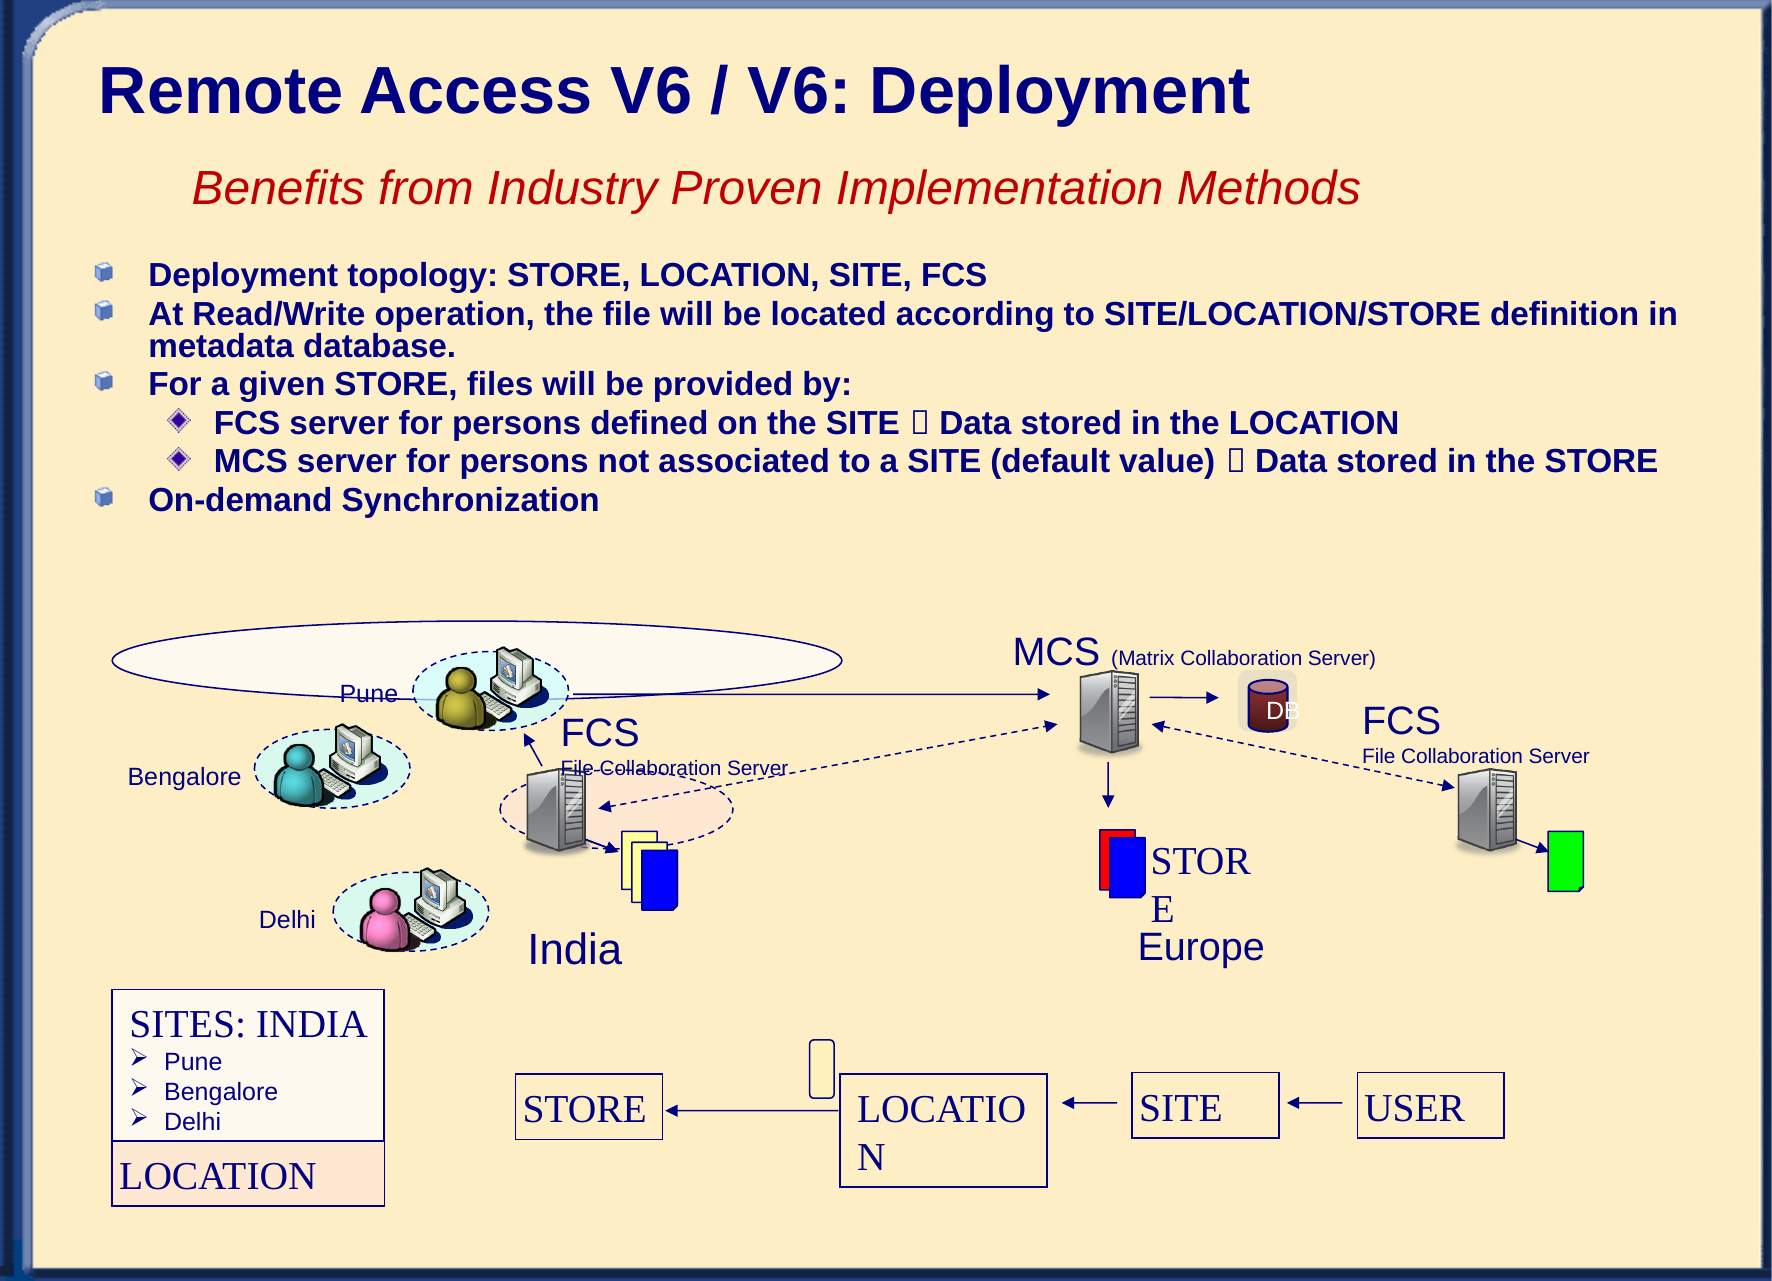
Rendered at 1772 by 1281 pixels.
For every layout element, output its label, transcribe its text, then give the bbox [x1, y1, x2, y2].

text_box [112, 616, 1588, 1203]
title Remote Access V6 / V6: Deployment [83, 36, 1479, 137]
picture [92, 486, 116, 510]
picture [92, 261, 116, 285]
picture [0, 0, 1772, 1281]
picture [167, 408, 191, 433]
picture [167, 447, 191, 471]
list Deployment topology: STORE, LOCATION, SITE, FCS At Read/Write operation, the file will be located according to SITE/LOCATION/STORE definition in metadata database. For a given STORE, files will be provided by: FCS server for persons defined on the SITE  Data stored in the LOCATION MCS server for persons not associated to a SITE (default value)  Data stored in the STORE On-demand Synchronization [76, 253, 1772, 583]
picture [92, 299, 116, 324]
picture [92, 370, 116, 394]
text_box Benefits from Industry Proven Implementation Methods [174, 148, 1381, 224]
